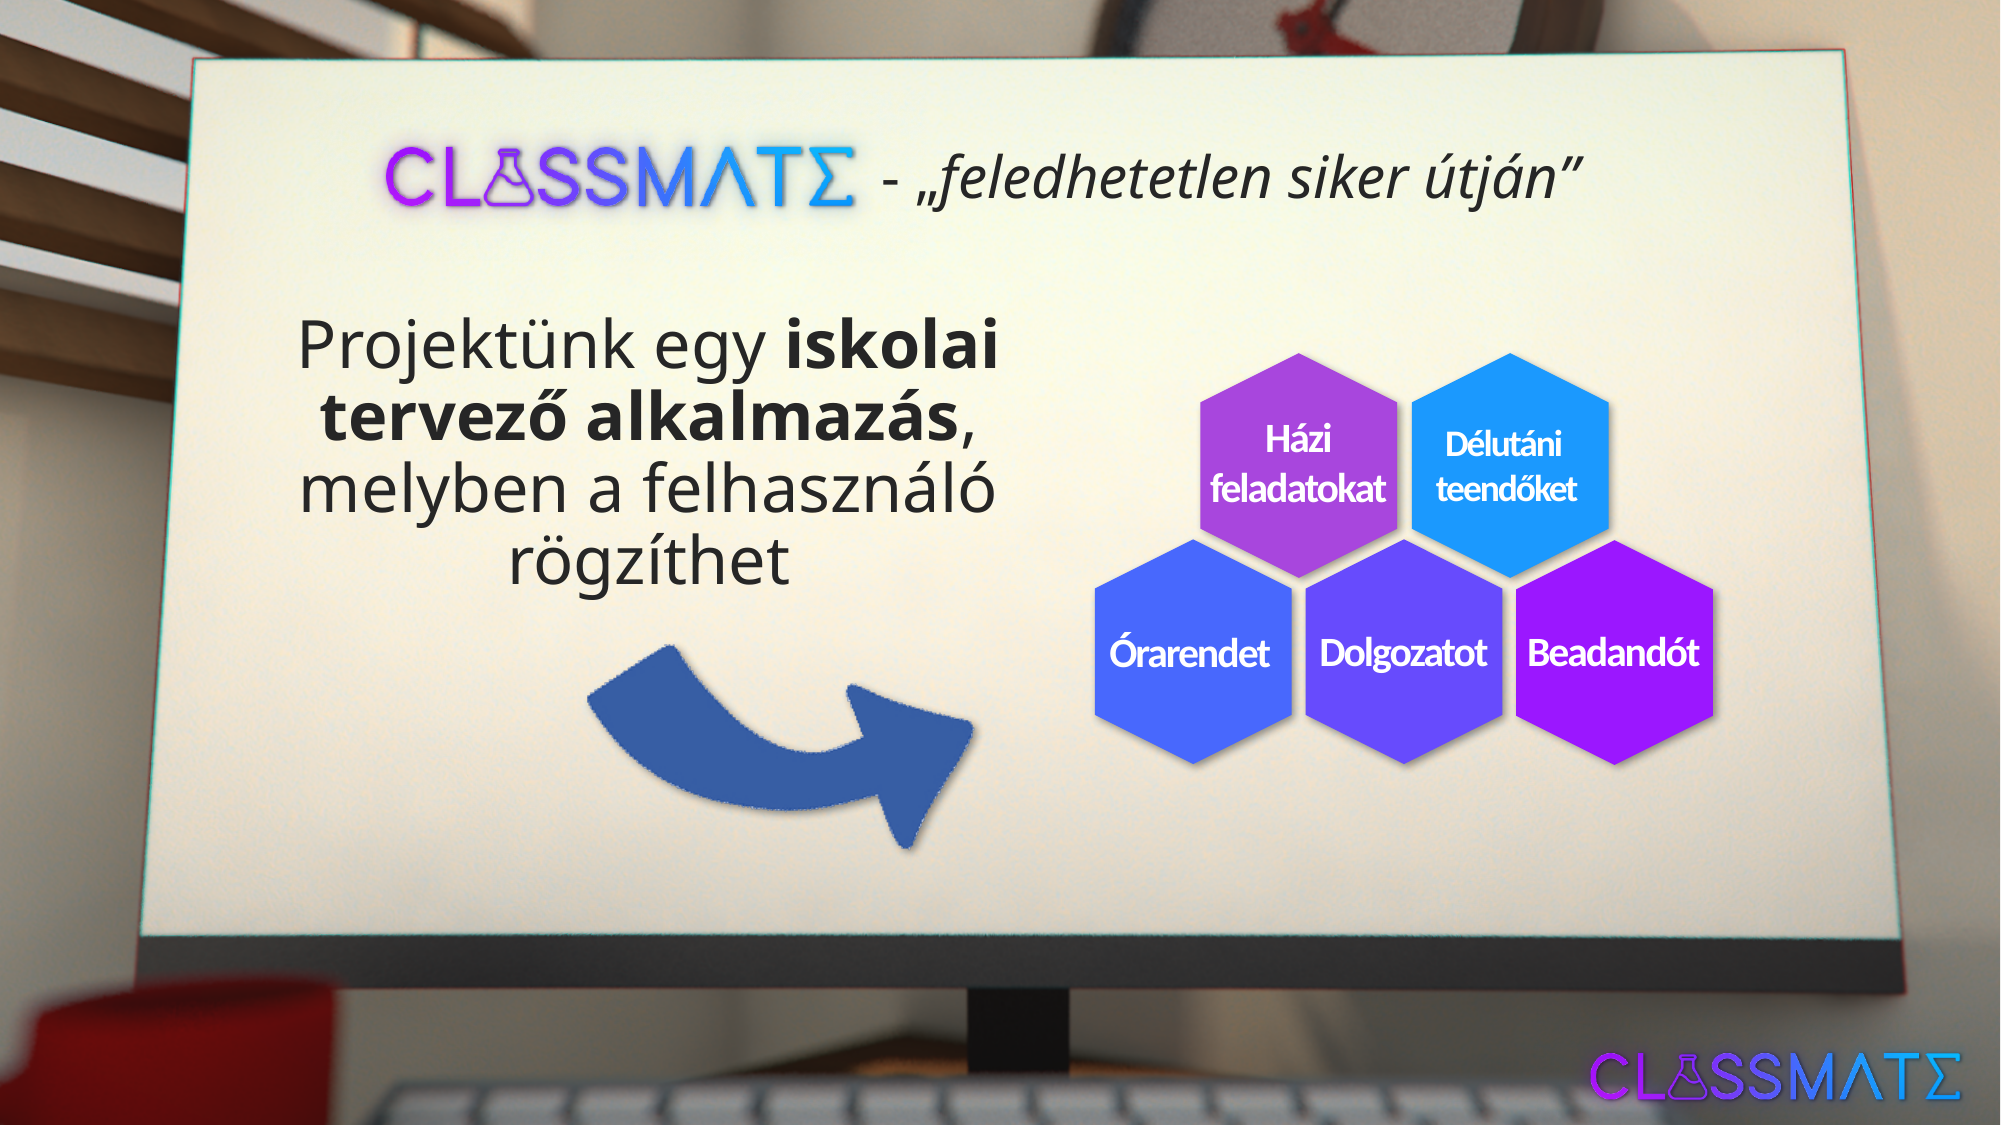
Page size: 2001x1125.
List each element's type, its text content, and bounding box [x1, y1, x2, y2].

text_box [1304, 682, 1504, 766]
text_box [1410, 351, 1610, 412]
text_box [1410, 517, 1610, 580]
text_box [1199, 351, 1399, 403]
text_box [1304, 538, 1504, 617]
text_box Beadandót [1522, 617, 1731, 682]
text_box Délutáni teendőket [1366, 412, 1648, 517]
text_box [1515, 682, 1714, 767]
text_box Házi feladatokat [1181, 403, 1416, 518]
text_box Dolgozatot [1286, 617, 1522, 682]
text_box [1199, 518, 1399, 580]
text_box [1093, 538, 1293, 766]
picture [0, 0, 2001, 1125]
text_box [312, 90, 1816, 262]
text_box [1515, 539, 1714, 617]
text_box Órarendet [1094, 618, 1303, 684]
list Projektünk egy iskolai tervező alkalmazás, melyben a felhasználó rögzíthet [244, 303, 1054, 617]
